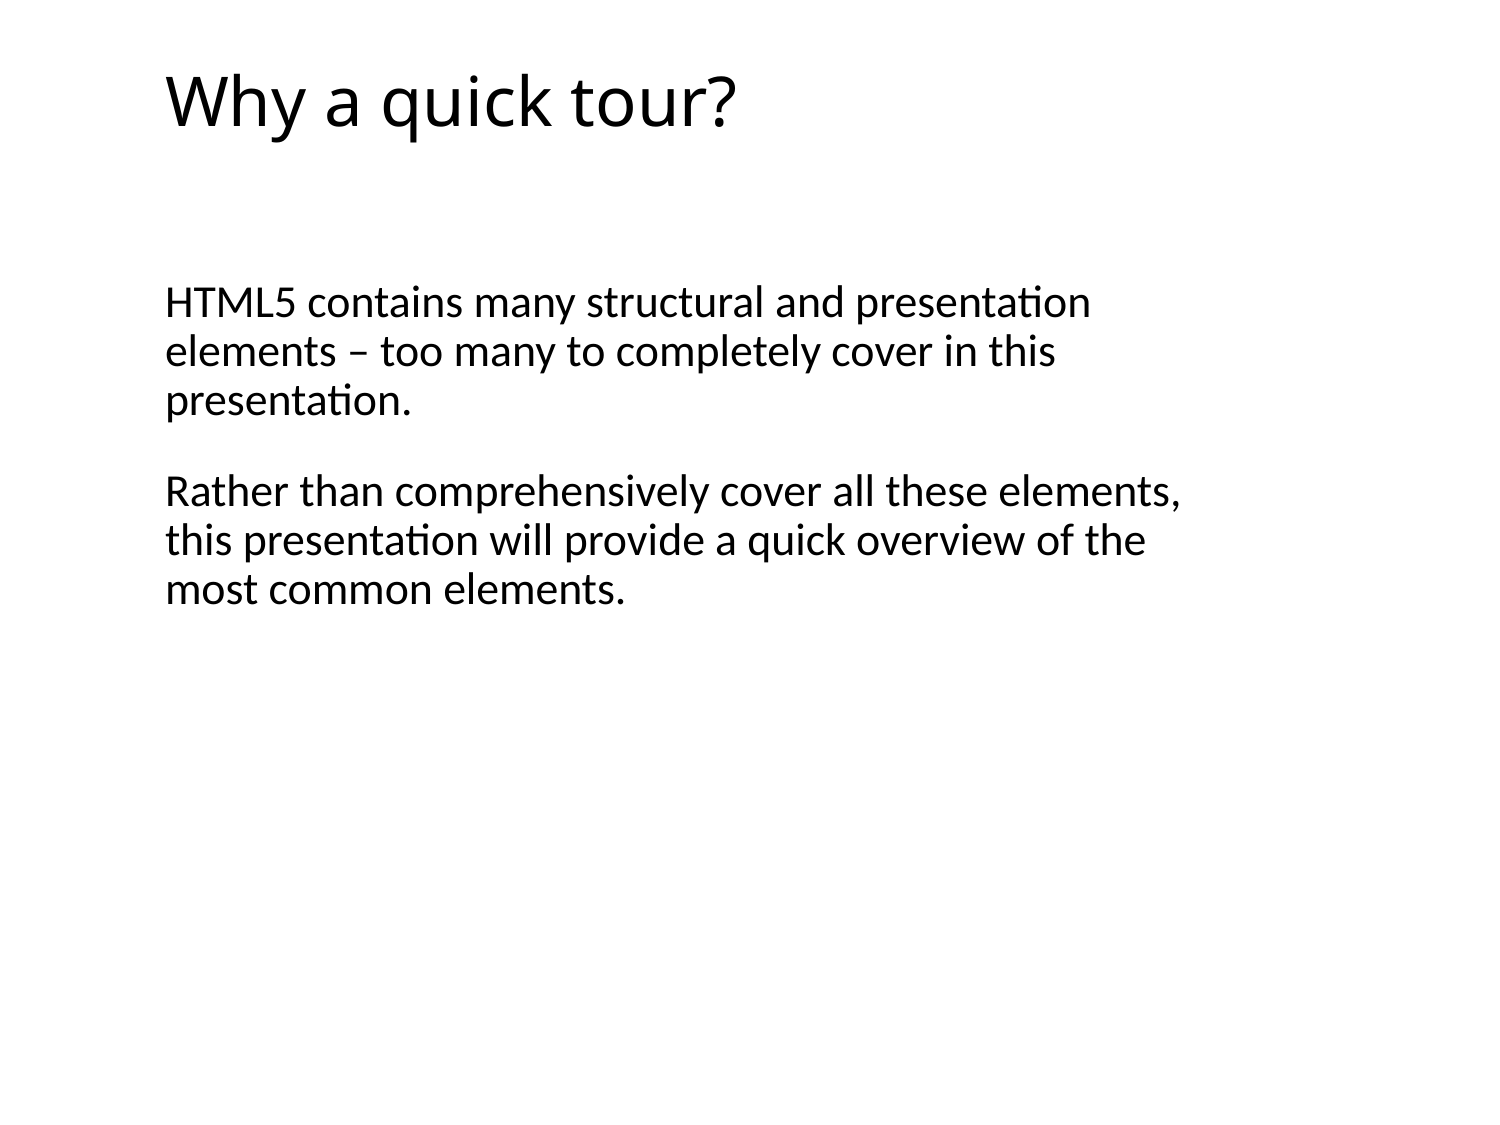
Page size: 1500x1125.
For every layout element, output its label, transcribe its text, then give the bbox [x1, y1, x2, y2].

title Why a quick tour? [150, 20, 1425, 188]
list HTML5 contains many structural and presentation elements – too many to completely cover in this presentation. Rather than comprehensively cover all these elements, this presentation will provide a quick overview of the most common elements. [150, 270, 1200, 1013]
